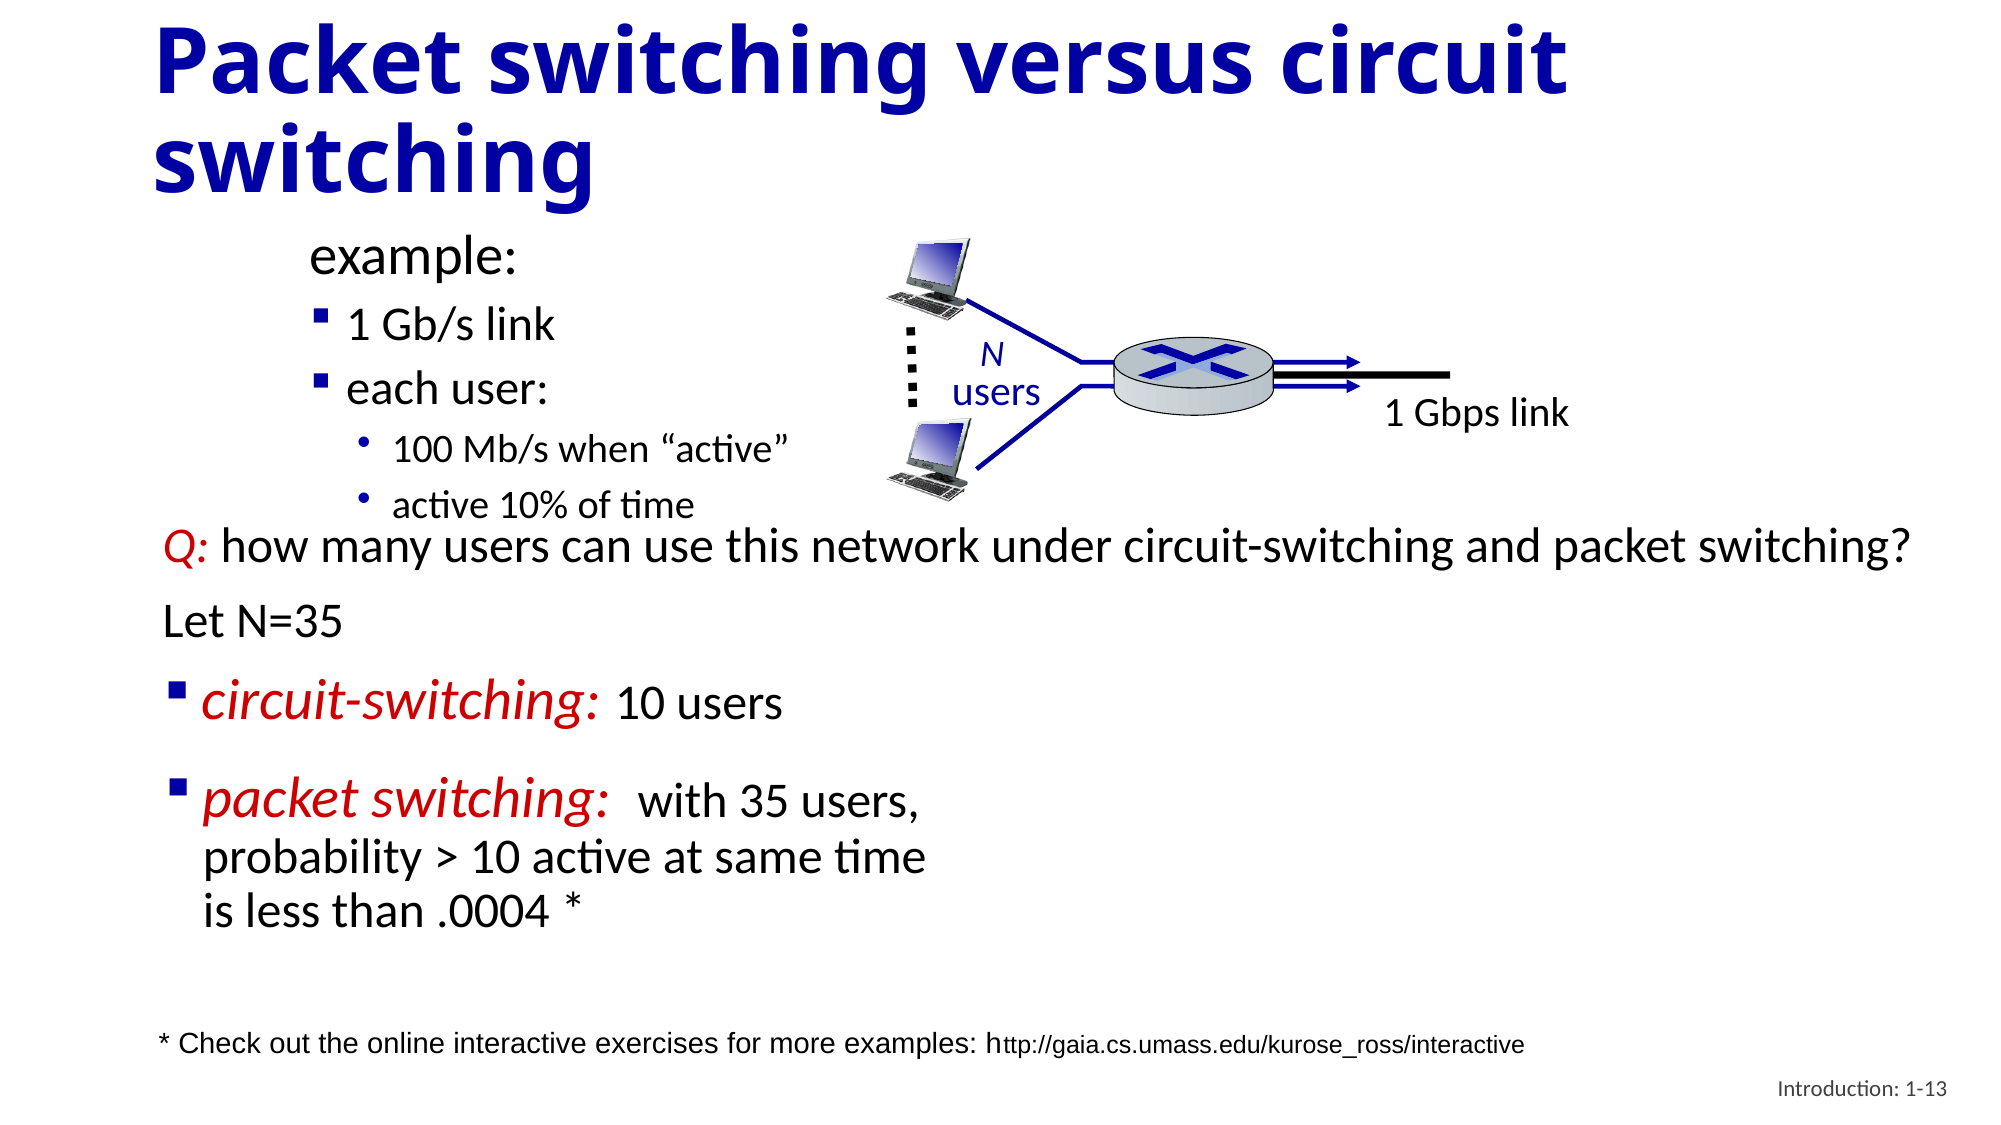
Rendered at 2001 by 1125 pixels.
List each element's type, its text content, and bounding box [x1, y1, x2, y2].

title Packet switching versus circuit switching [137, 40, 1863, 187]
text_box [865, 234, 1569, 508]
text_box circuit-switching: 10 users [148, 591, 959, 750]
text_box * Check out the online interactive exercises for more examples: http://gaia.cs.umass.edu/kurose_ross/interactive [143, 1016, 1645, 1067]
text_box example: 1 Gb/s link each user: 100 Mb/s when “active” active 10% of time [294, 218, 1105, 511]
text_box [149, 688, 1796, 1044]
slide_number Introduction: 1-13 [1512, 1056, 1963, 1117]
text_box Q: how many users can use this network under circuit-switching and packet switching? Let N=35 [126, 511, 1945, 693]
